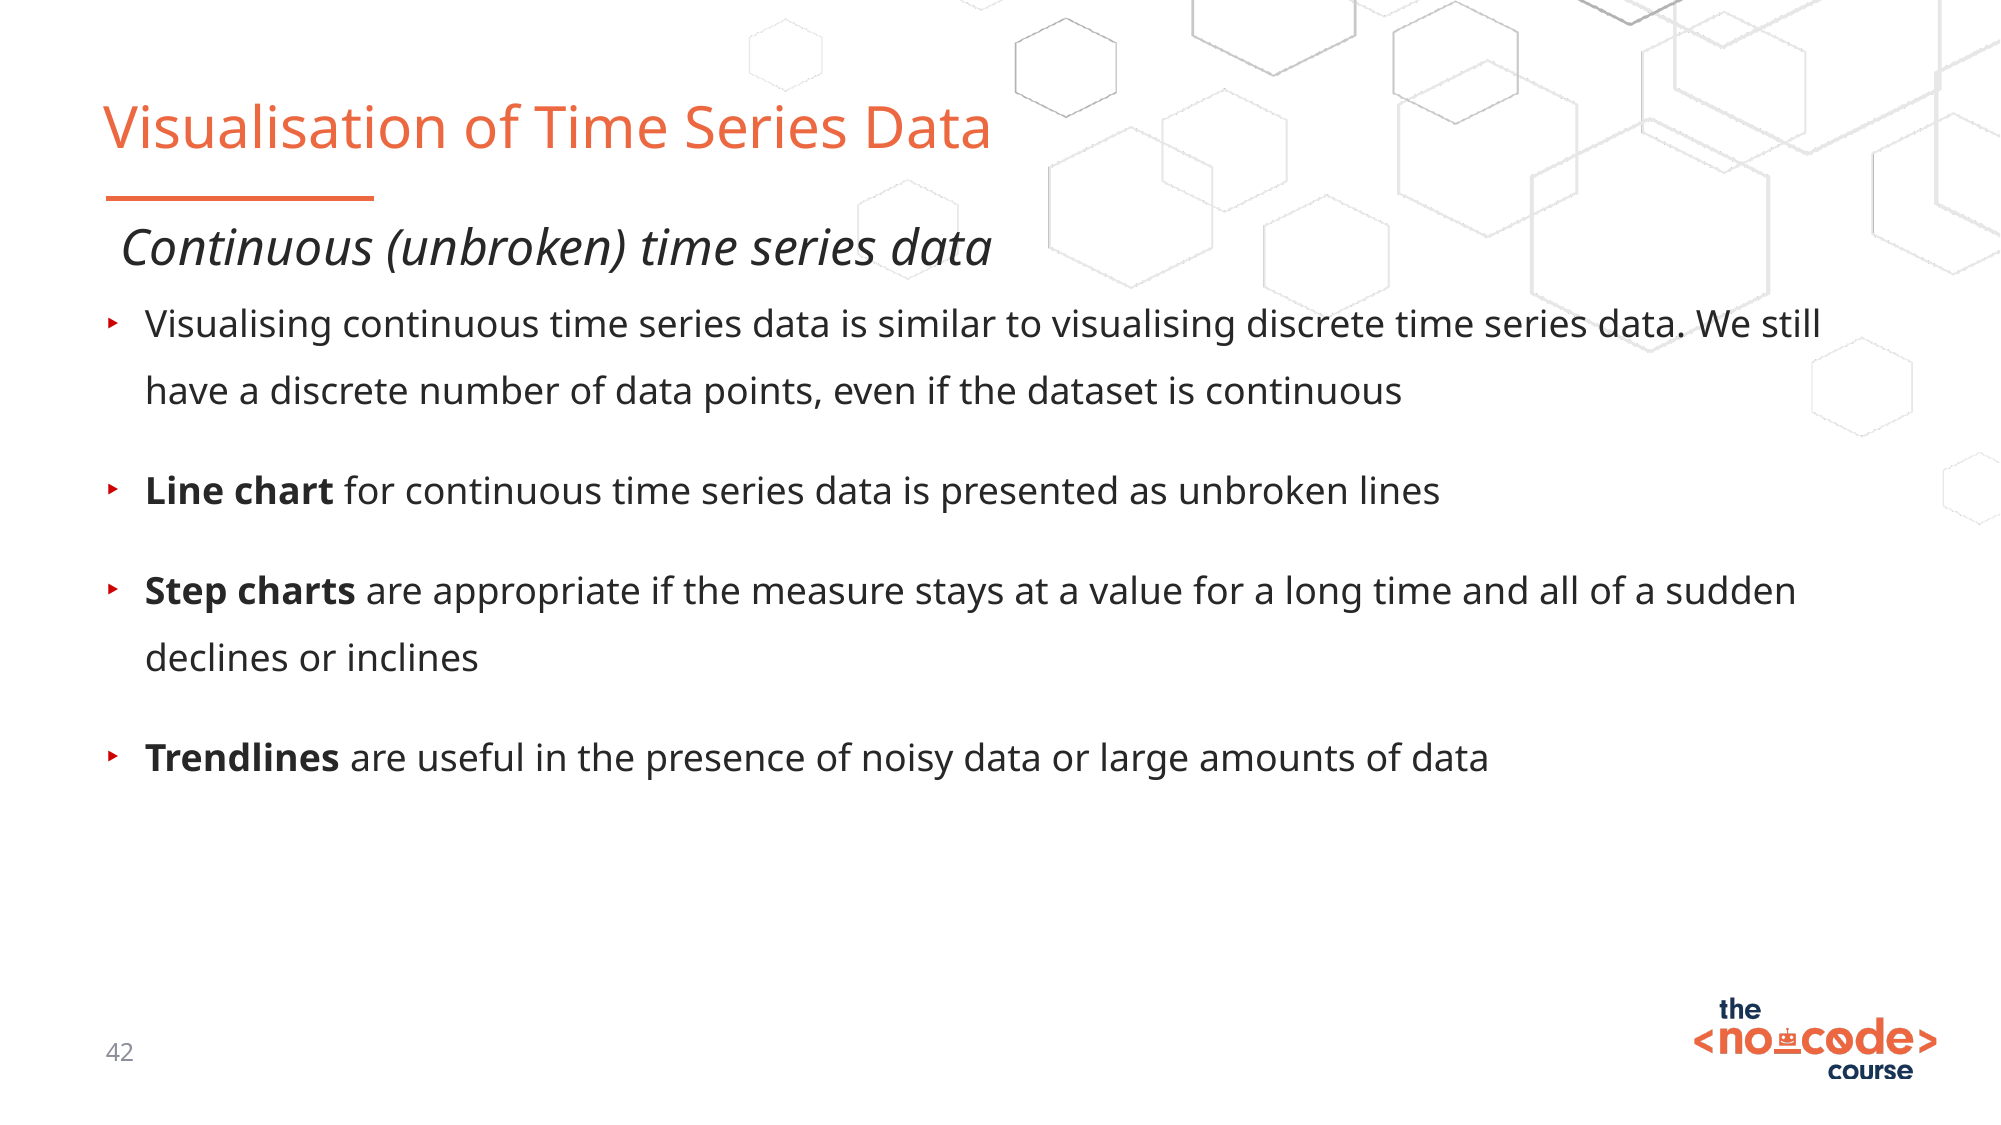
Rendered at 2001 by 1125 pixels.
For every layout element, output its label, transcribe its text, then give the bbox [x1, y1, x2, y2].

title Visualisation of Time Series Data [103, 59, 1935, 199]
slide_number 42 [105, 1023, 556, 1084]
list Visualising continuous time series data is similar to visualising discrete time series data. We still have a discrete number of data points, even if the dataset is continuous Line chart for continuous time series data is presented as unbroken lines Step charts are appropriate if the measure stays at a value for a long time and all of a sudden declines or inclines Trendlines are useful in the presence of noisy data or large amounts of data [105, 301, 1895, 917]
text_box Continuous (unbroken) time series data [103, 209, 1977, 301]
